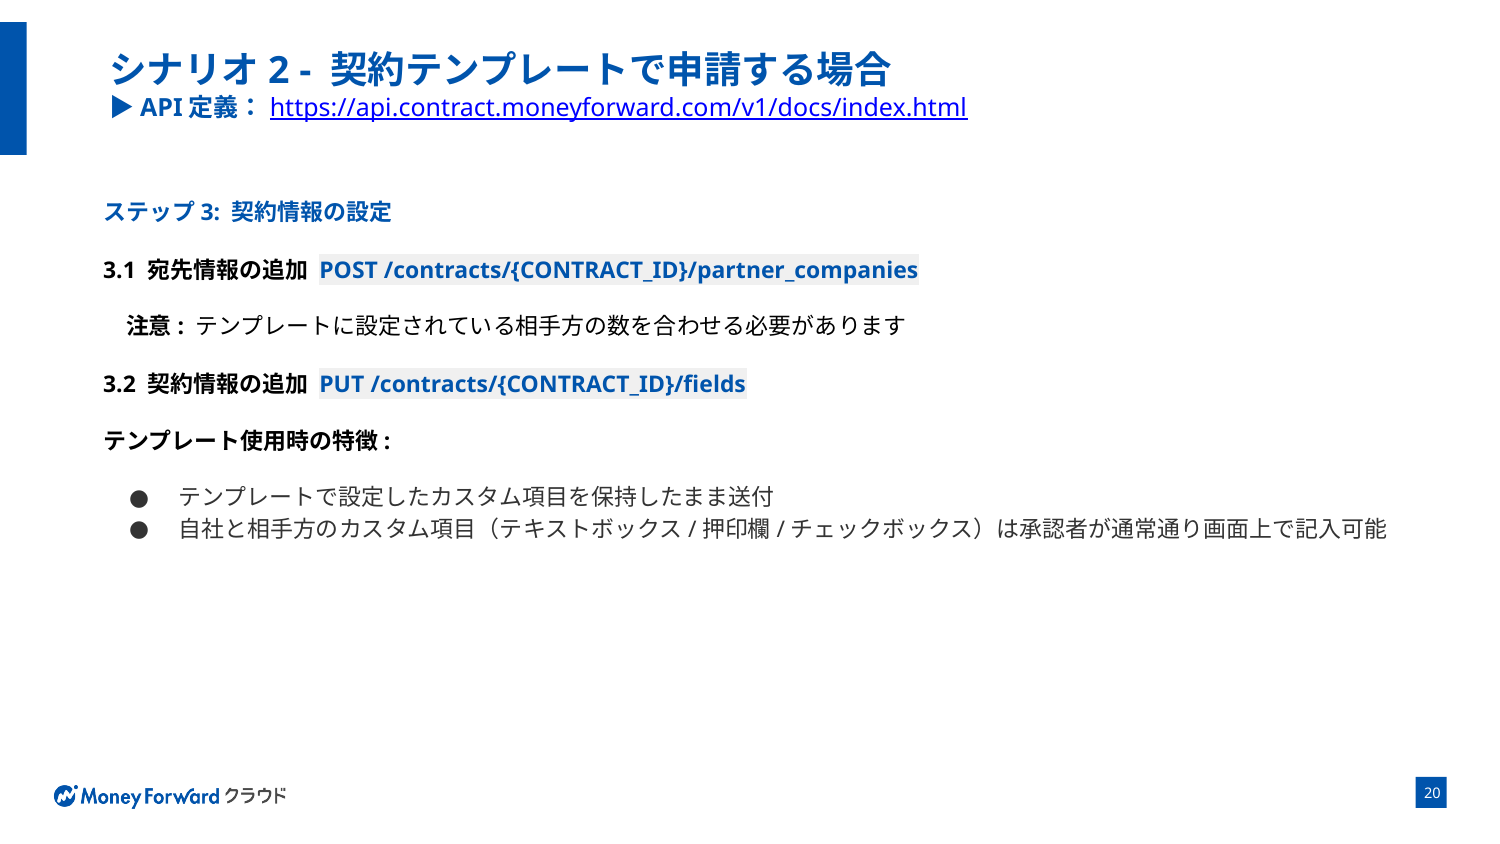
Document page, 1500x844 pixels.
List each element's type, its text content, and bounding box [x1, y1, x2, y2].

text_box ステップ3: 契約情報の設定 3.1 宛先情報の追加 POST /contracts/{CONTRACT_ID}/partner_companies 注意: テンプレートに設定されている相手方の数を合わせる必要があります 3.2 契約情報の追加 PUT /contracts/{CONTRACT_ID}/fields テンプレート使用時の特徴: テンプレートで設定したカスタム項目を保持したまま送付 自社と相手方のカスタム項目（テキストボックス/押印欄/チェックボックス）は承認者が通常通り画面上で記入可能 [88, 176, 1412, 615]
title シナリオ2 - 契約テンプレートで申請する場合 ▶API定義：https://api.contract.moneyforward.com/v1/docs/index.html [109, 51, 1391, 120]
picture [46, 777, 293, 817]
slide_number ‹#› [1402, 769, 1463, 808]
